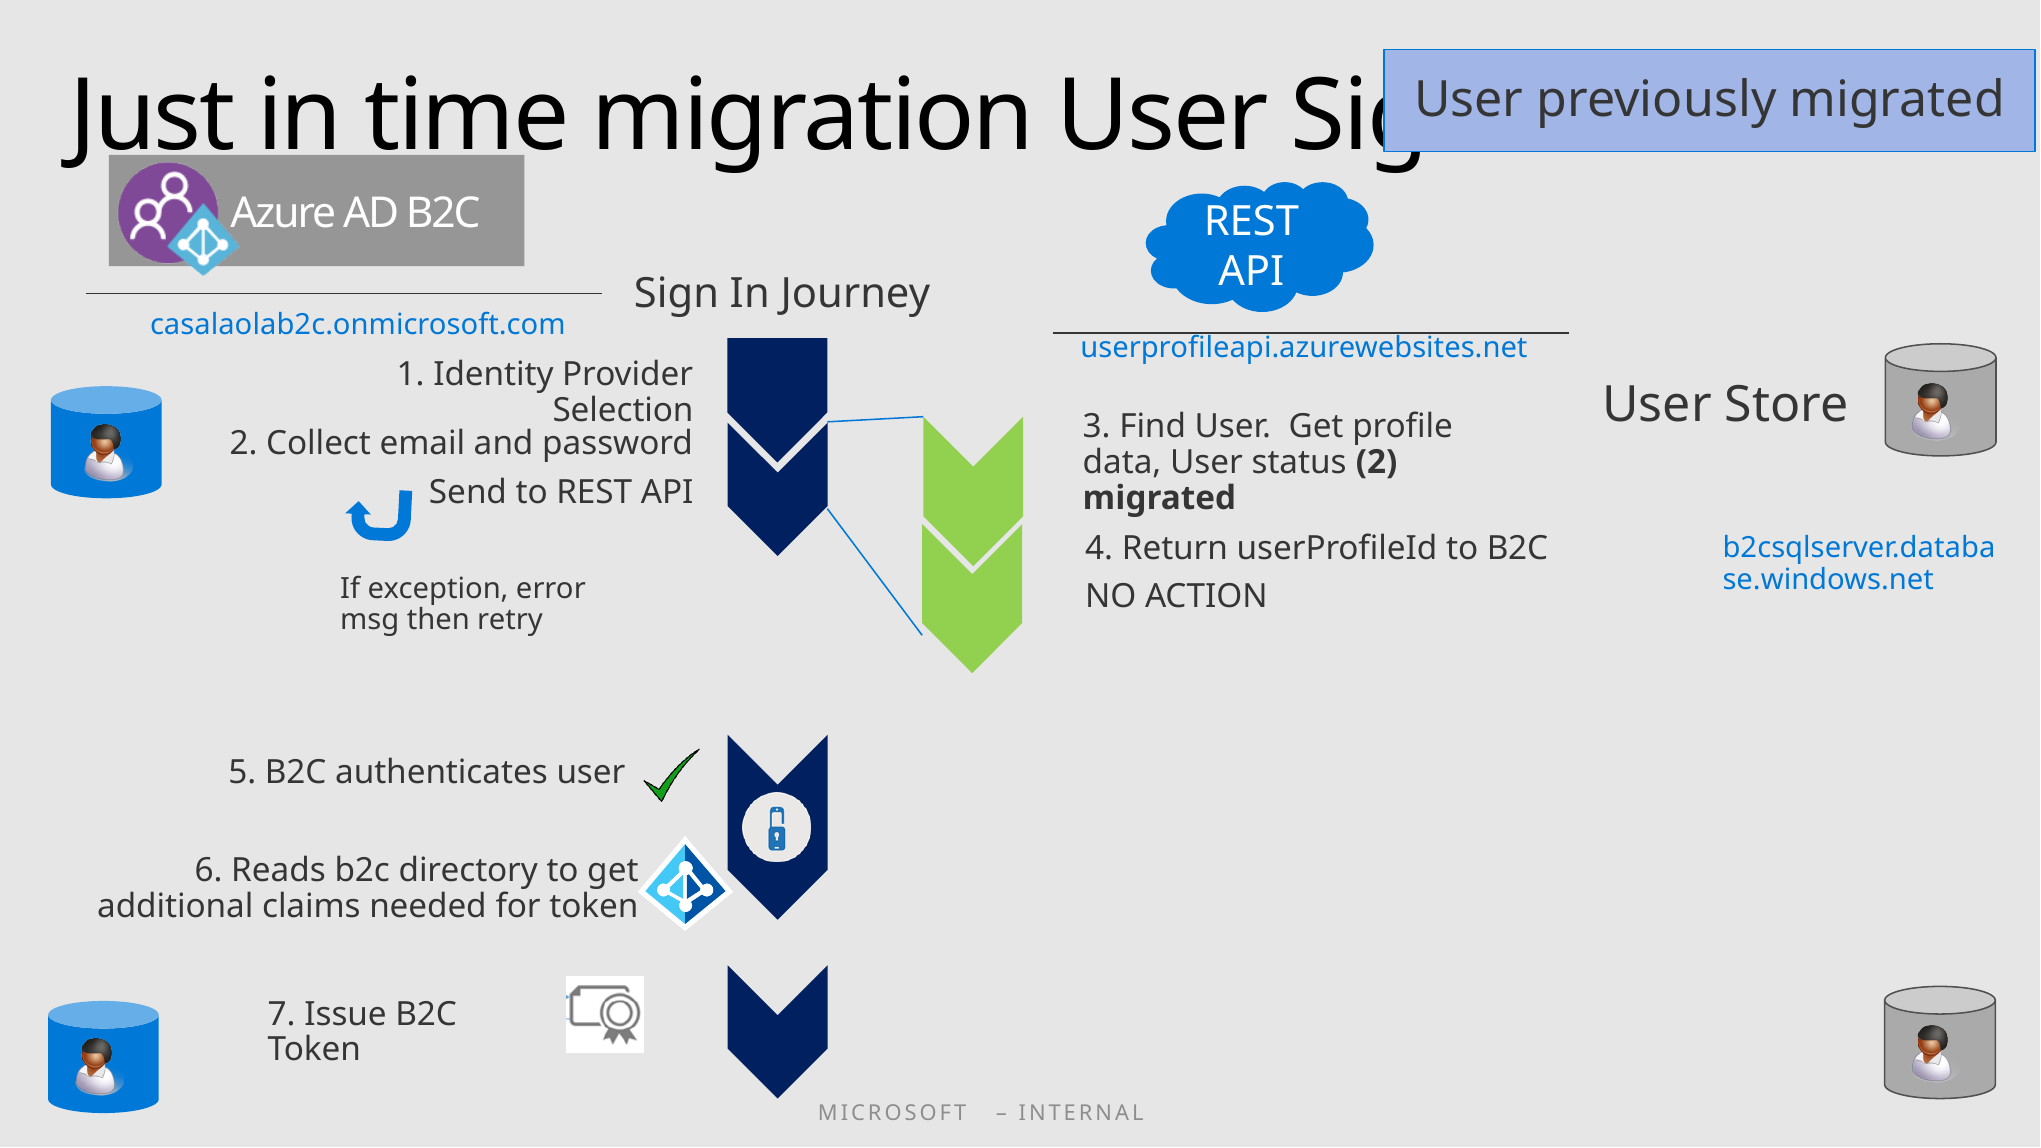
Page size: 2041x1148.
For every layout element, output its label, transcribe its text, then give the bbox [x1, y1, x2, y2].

text_box b2csqlserver.database.windows.net [1692, 508, 2036, 620]
picture [566, 976, 645, 1053]
text_box 1. Identity Provider Selection [225, 333, 724, 401]
picture [76, 421, 139, 485]
text_box User Store [1572, 354, 1879, 457]
text_box [726, 964, 829, 1100]
text_box 6. Reads b2c directory to get additional claims needed for token [50, 828, 670, 949]
text_box 7. Issue B2C Token [237, 972, 587, 1092]
picture [742, 792, 812, 862]
text_box 3. Find User. Get profile data, User status (2) migrated [1052, 384, 1570, 541]
text_box 2. Collect email and password Send to REST API [105, 401, 724, 535]
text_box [827, 416, 924, 423]
picture [66, 1035, 130, 1098]
text_box 4. Return userProfileId to B2C NO ACTION [1055, 454, 1694, 688]
text_box [923, 523, 1024, 674]
picture [637, 835, 734, 932]
text_box [922, 415, 1025, 567]
text_box [1884, 342, 1997, 457]
picture [1902, 1022, 1966, 1086]
text_box [1883, 985, 1997, 1100]
text_box If exception, error msg then retry [310, 549, 670, 661]
text_box 5. B2C authenticates user [37, 736, 656, 809]
text_box casalaolab2c.onmicrosoft.com [120, 294, 596, 357]
picture [642, 748, 700, 802]
text_box [726, 339, 829, 464]
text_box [827, 508, 923, 636]
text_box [104, 147, 525, 294]
text_box userprofileapi.azurewebsites.net [1050, 316, 1558, 380]
picture [1903, 379, 1966, 443]
text_box Sign In Journey [604, 248, 961, 339]
title Just in time migration User SignIn [45, 48, 1996, 199]
text_box User previously migrated [1383, 49, 2036, 152]
text_box [47, 1000, 160, 1114]
text_box [726, 734, 829, 921]
text_box [726, 421, 829, 557]
text_box [50, 385, 163, 500]
text_box REST API [1144, 181, 1375, 313]
text_box [344, 489, 414, 542]
